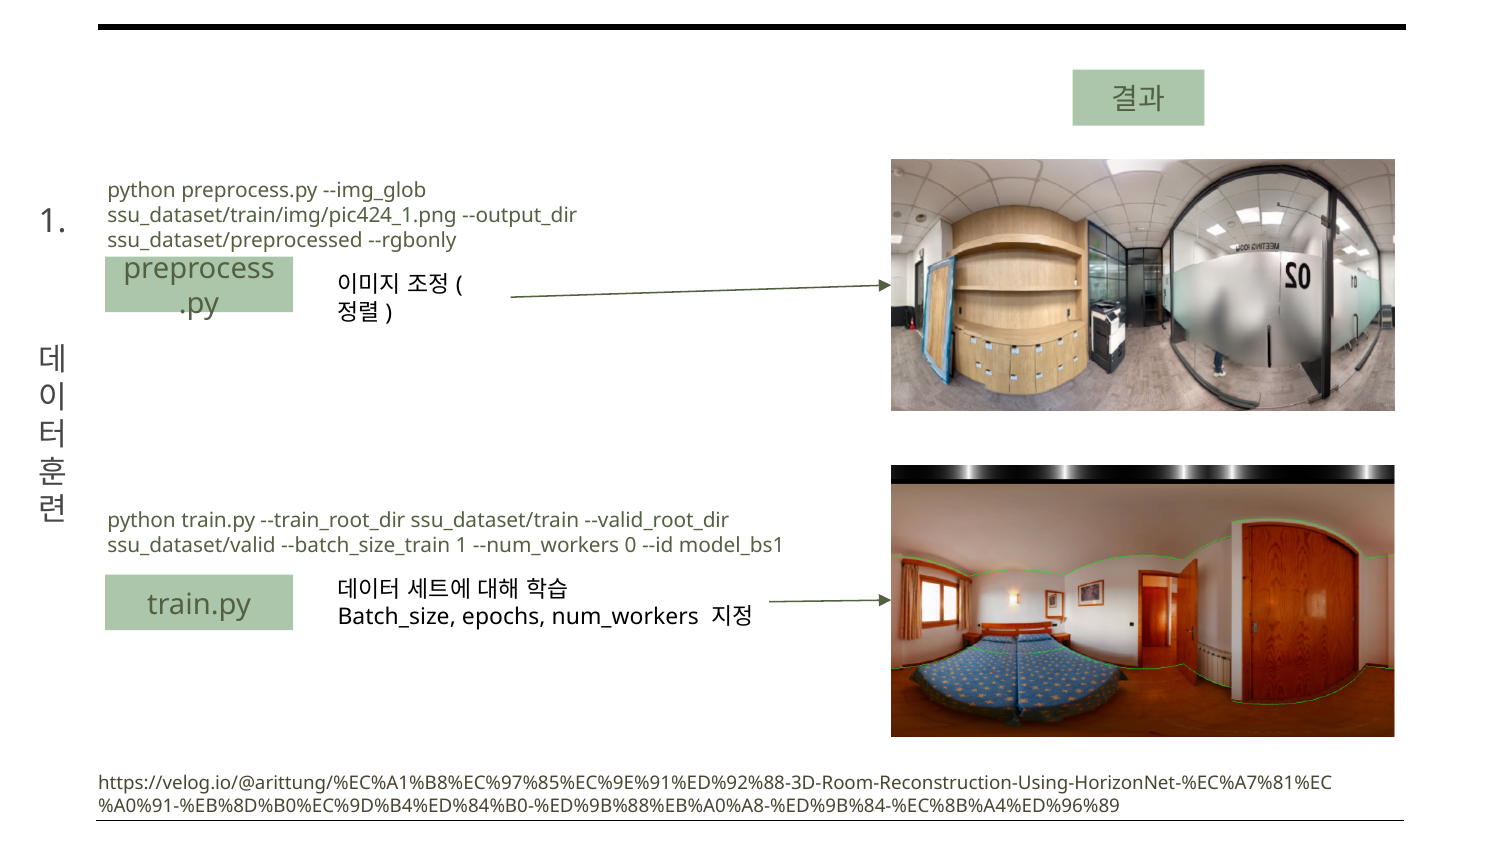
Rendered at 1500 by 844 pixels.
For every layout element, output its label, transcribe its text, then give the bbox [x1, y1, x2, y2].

text_box 이미지 조정(정렬) [322, 262, 511, 332]
text_box 데이터 세트에 대해 학습 Batch_size, epochs, num_workers 지정 [322, 566, 770, 637]
text_box train.py [103, 573, 295, 632]
text_box python train.py --train_root_dir ssu_dataset/train --valid_root_dir ssu_dataset/valid --batch_size_train 1 --num_workers 0 --id model_bs1 [92, 499, 837, 564]
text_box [768, 599, 892, 603]
text_box https://velog.io/@arittung/%EC%A1%B8%EC%97%85%EC%9E%91%ED%92%88-3D-Room-Reconstruction-Using-HorizonNet-%EC%A7%81%EC%A0%91-%EB%8D%B0%EC%9D%B4%ED%84%B0-%ED%9B%88%EB%A0%A8-%ED%9B%84-%EC%8B%A4%ED%96%89 [83, 763, 1406, 824]
picture [890, 159, 1395, 411]
picture [890, 463, 1395, 737]
text_box 데이터 훈련 [21, 246, 84, 653]
text_box preprocess.py [103, 259, 295, 314]
text_box python preprocess.py --img_glob ssu_dataset/train/img/pic424_1.png --output_dir ssu_dataset/preprocessed --rgbonly [92, 169, 796, 259]
text_box 1. [12, 191, 92, 246]
text_box 결과 [1070, 67, 1206, 128]
